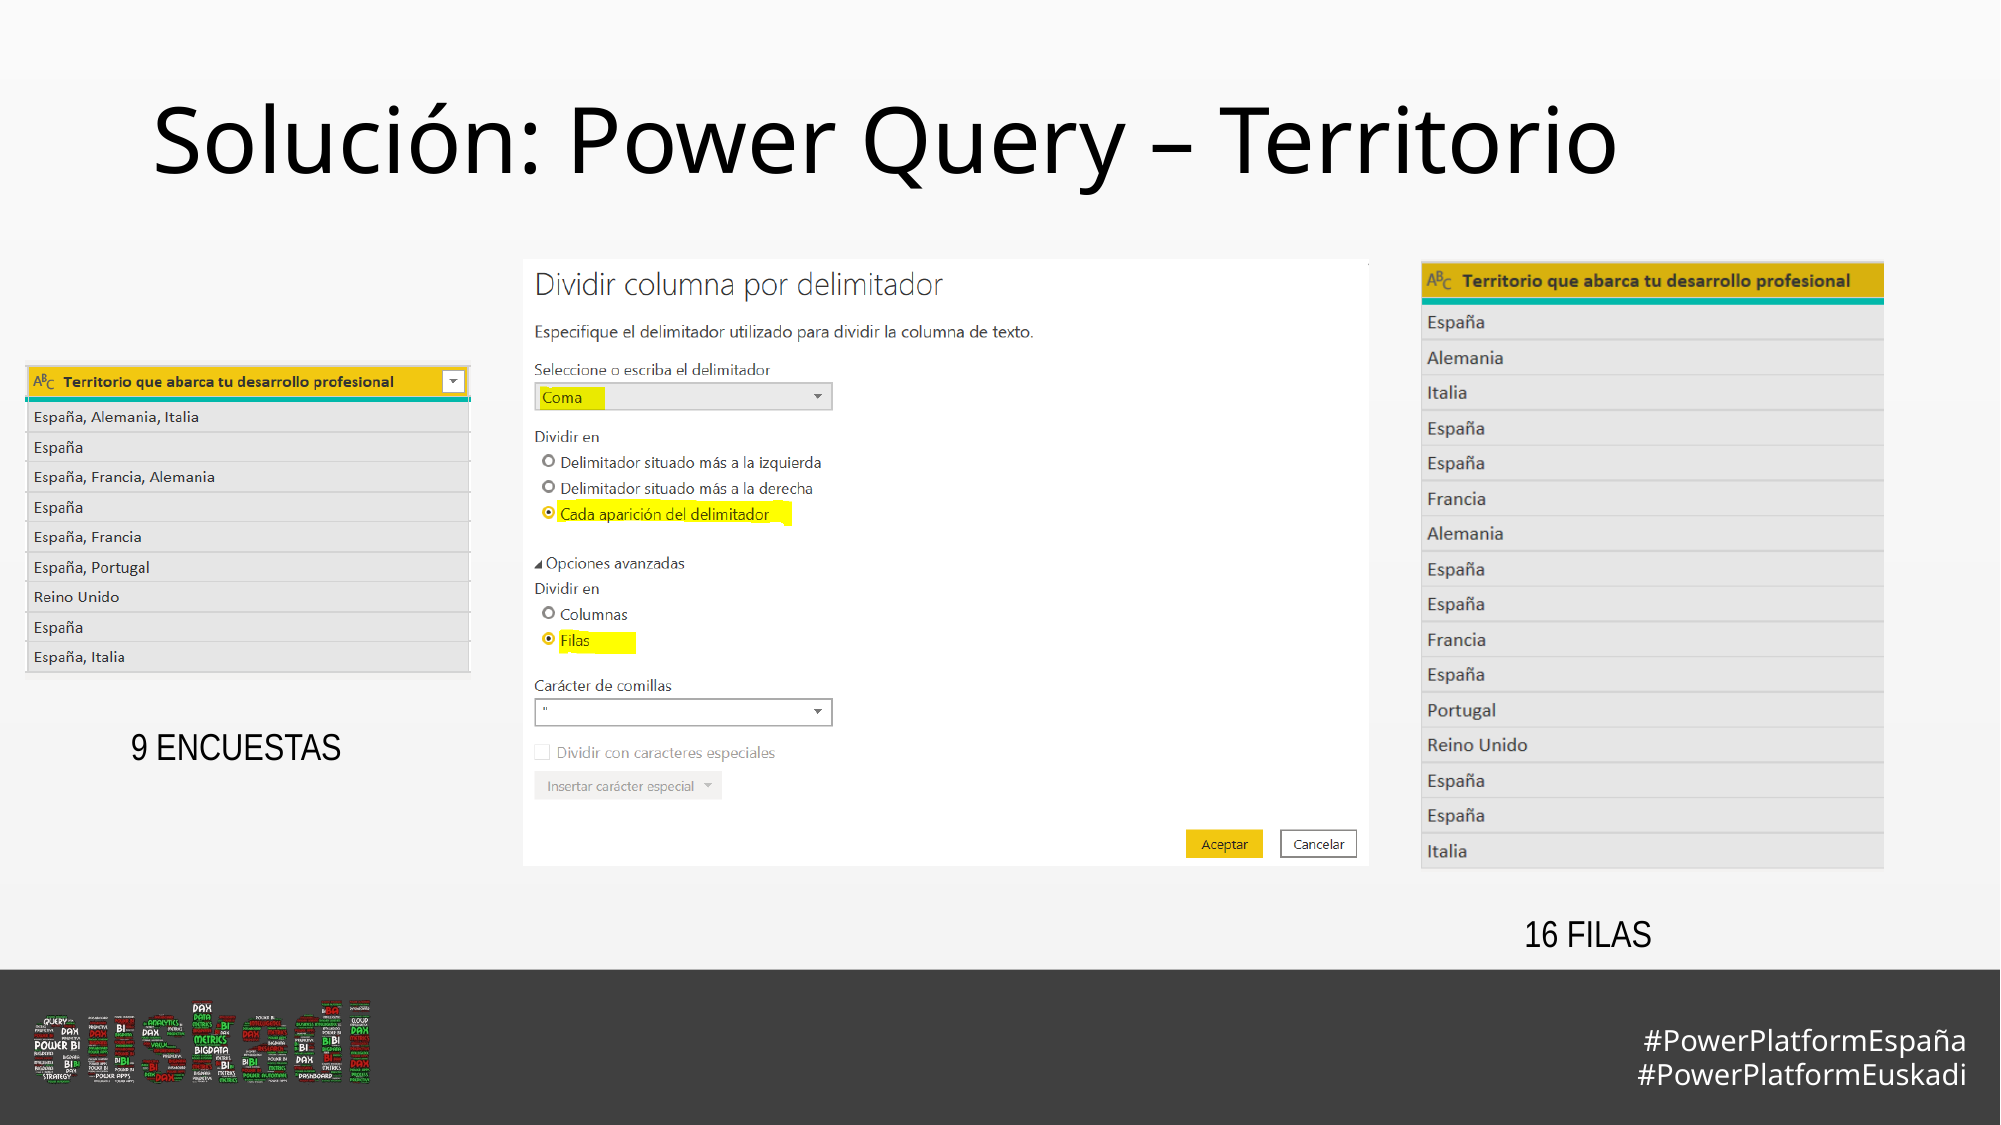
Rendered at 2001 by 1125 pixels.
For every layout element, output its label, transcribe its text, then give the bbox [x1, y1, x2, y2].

text_box 16 FILAS [1509, 902, 1668, 963]
picture [24, 998, 380, 1086]
picture [1421, 259, 1884, 872]
picture [523, 259, 1369, 866]
picture [25, 360, 471, 680]
text_box 9 ENCUESTAS [116, 715, 366, 776]
title Solución: Power Query – Territorio [137, 59, 1863, 229]
